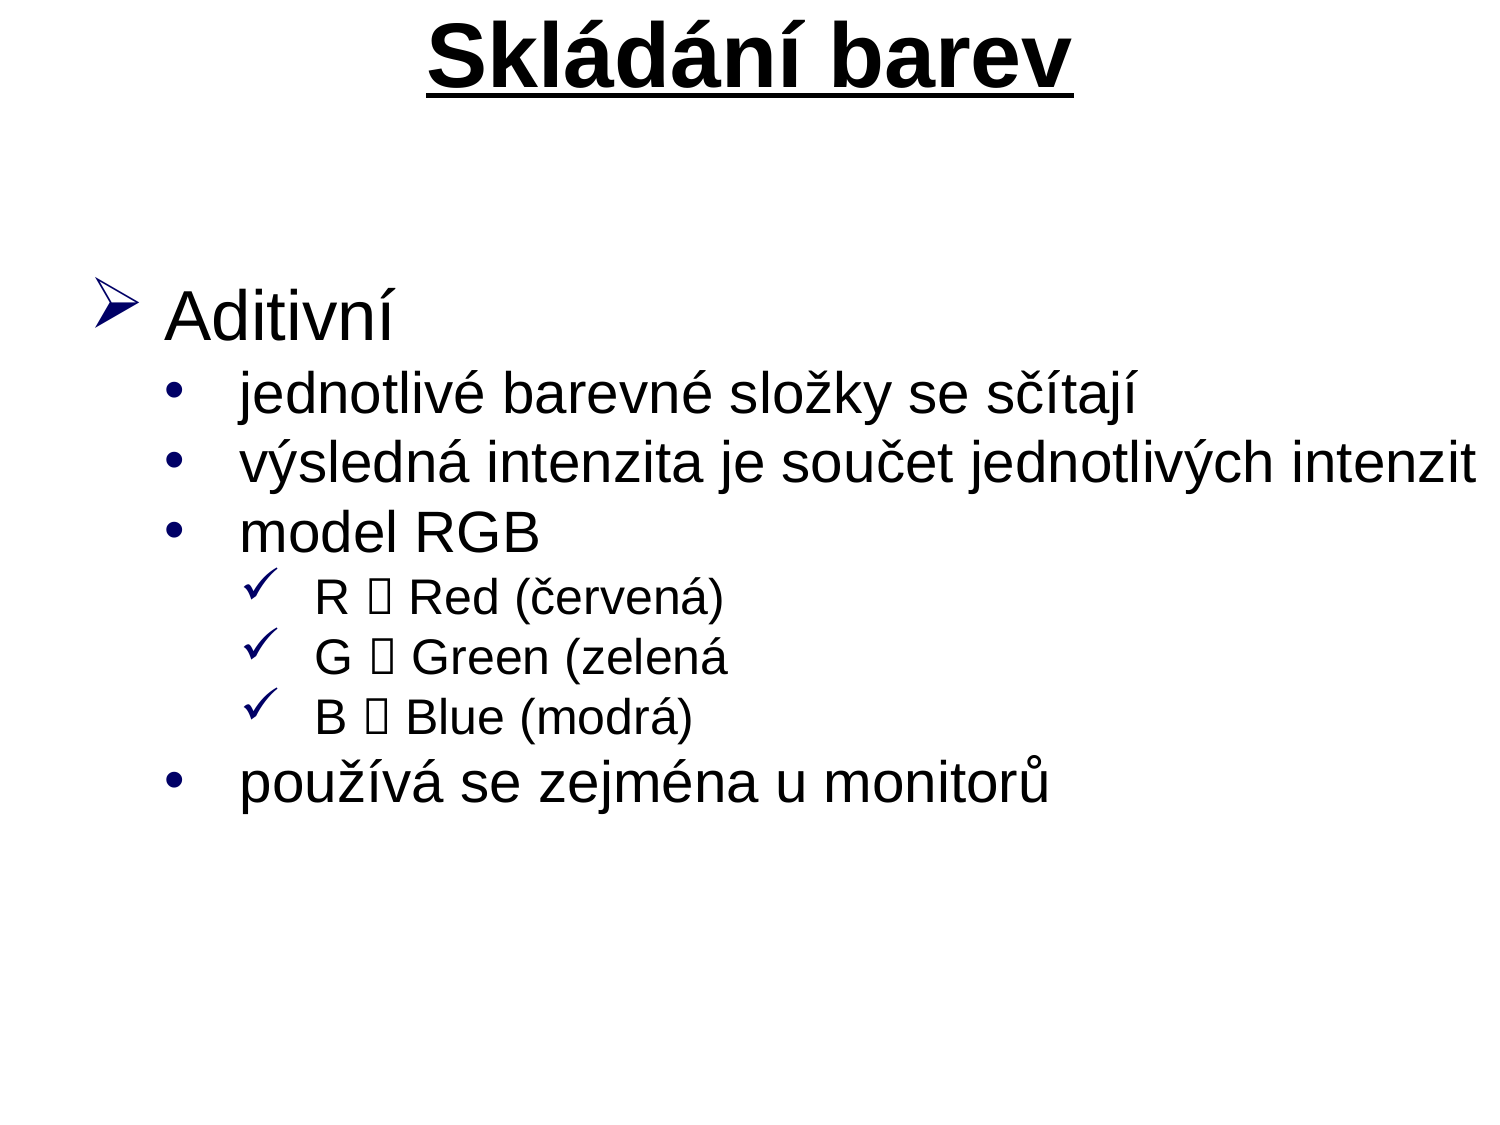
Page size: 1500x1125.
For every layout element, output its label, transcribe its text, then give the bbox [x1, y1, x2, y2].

text_box Aditivní jednotlivé barevné složky se sčítají výsledná intenzita je součet jednotlivých intenzit model RGB R  Red (červená) G  Green (zelená B  Blue (modrá) používá se zejména u monitorů [0, 112, 1500, 872]
title Skládání barev [0, 0, 1500, 112]
